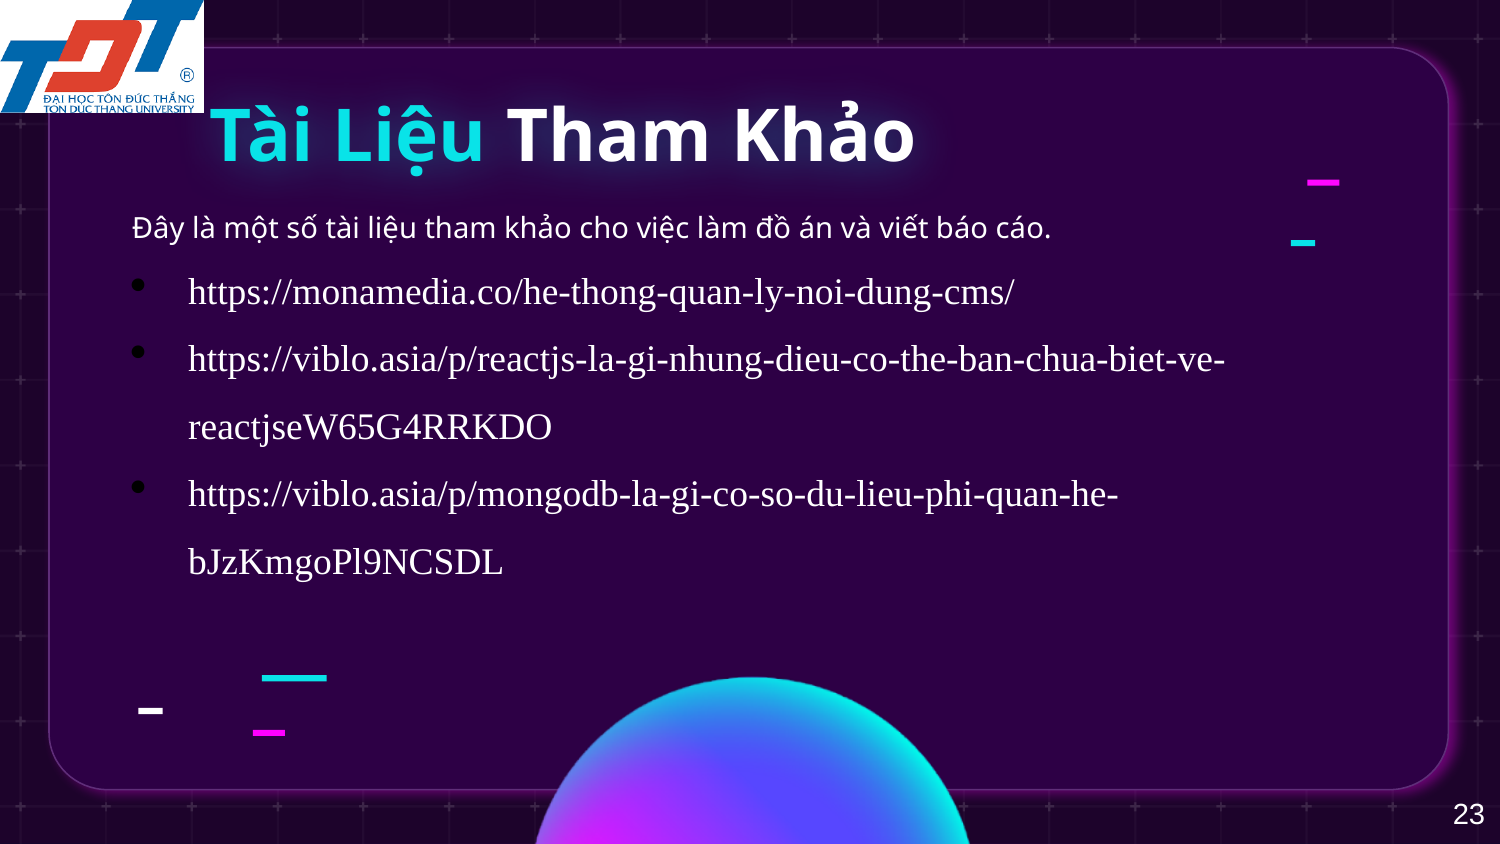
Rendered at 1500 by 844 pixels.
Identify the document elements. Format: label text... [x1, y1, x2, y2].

text_box 23 [1050, 787, 1500, 844]
picture [0, 0, 204, 113]
title Tài Liệu Tham Khảo [194, 85, 1459, 180]
text_box Đây là một số tài liệu tham khảo cho việc làm đồ án và viết báo cáo. https://monamedia.co/he-thong-quan-ly-noi-dung-cms/ https://viblo.asia/p/reactjs-la-gi-nhung-dieu-co-the-ban-chua-biet-ve-reactjseW65G4RRKDO https://viblo.asia/p/mongodb-la-gi-co-so-du-lieu-phi-quan-he-bJzKmgoPl9NCSDL [116, 189, 1261, 630]
picture [505, 528, 995, 844]
